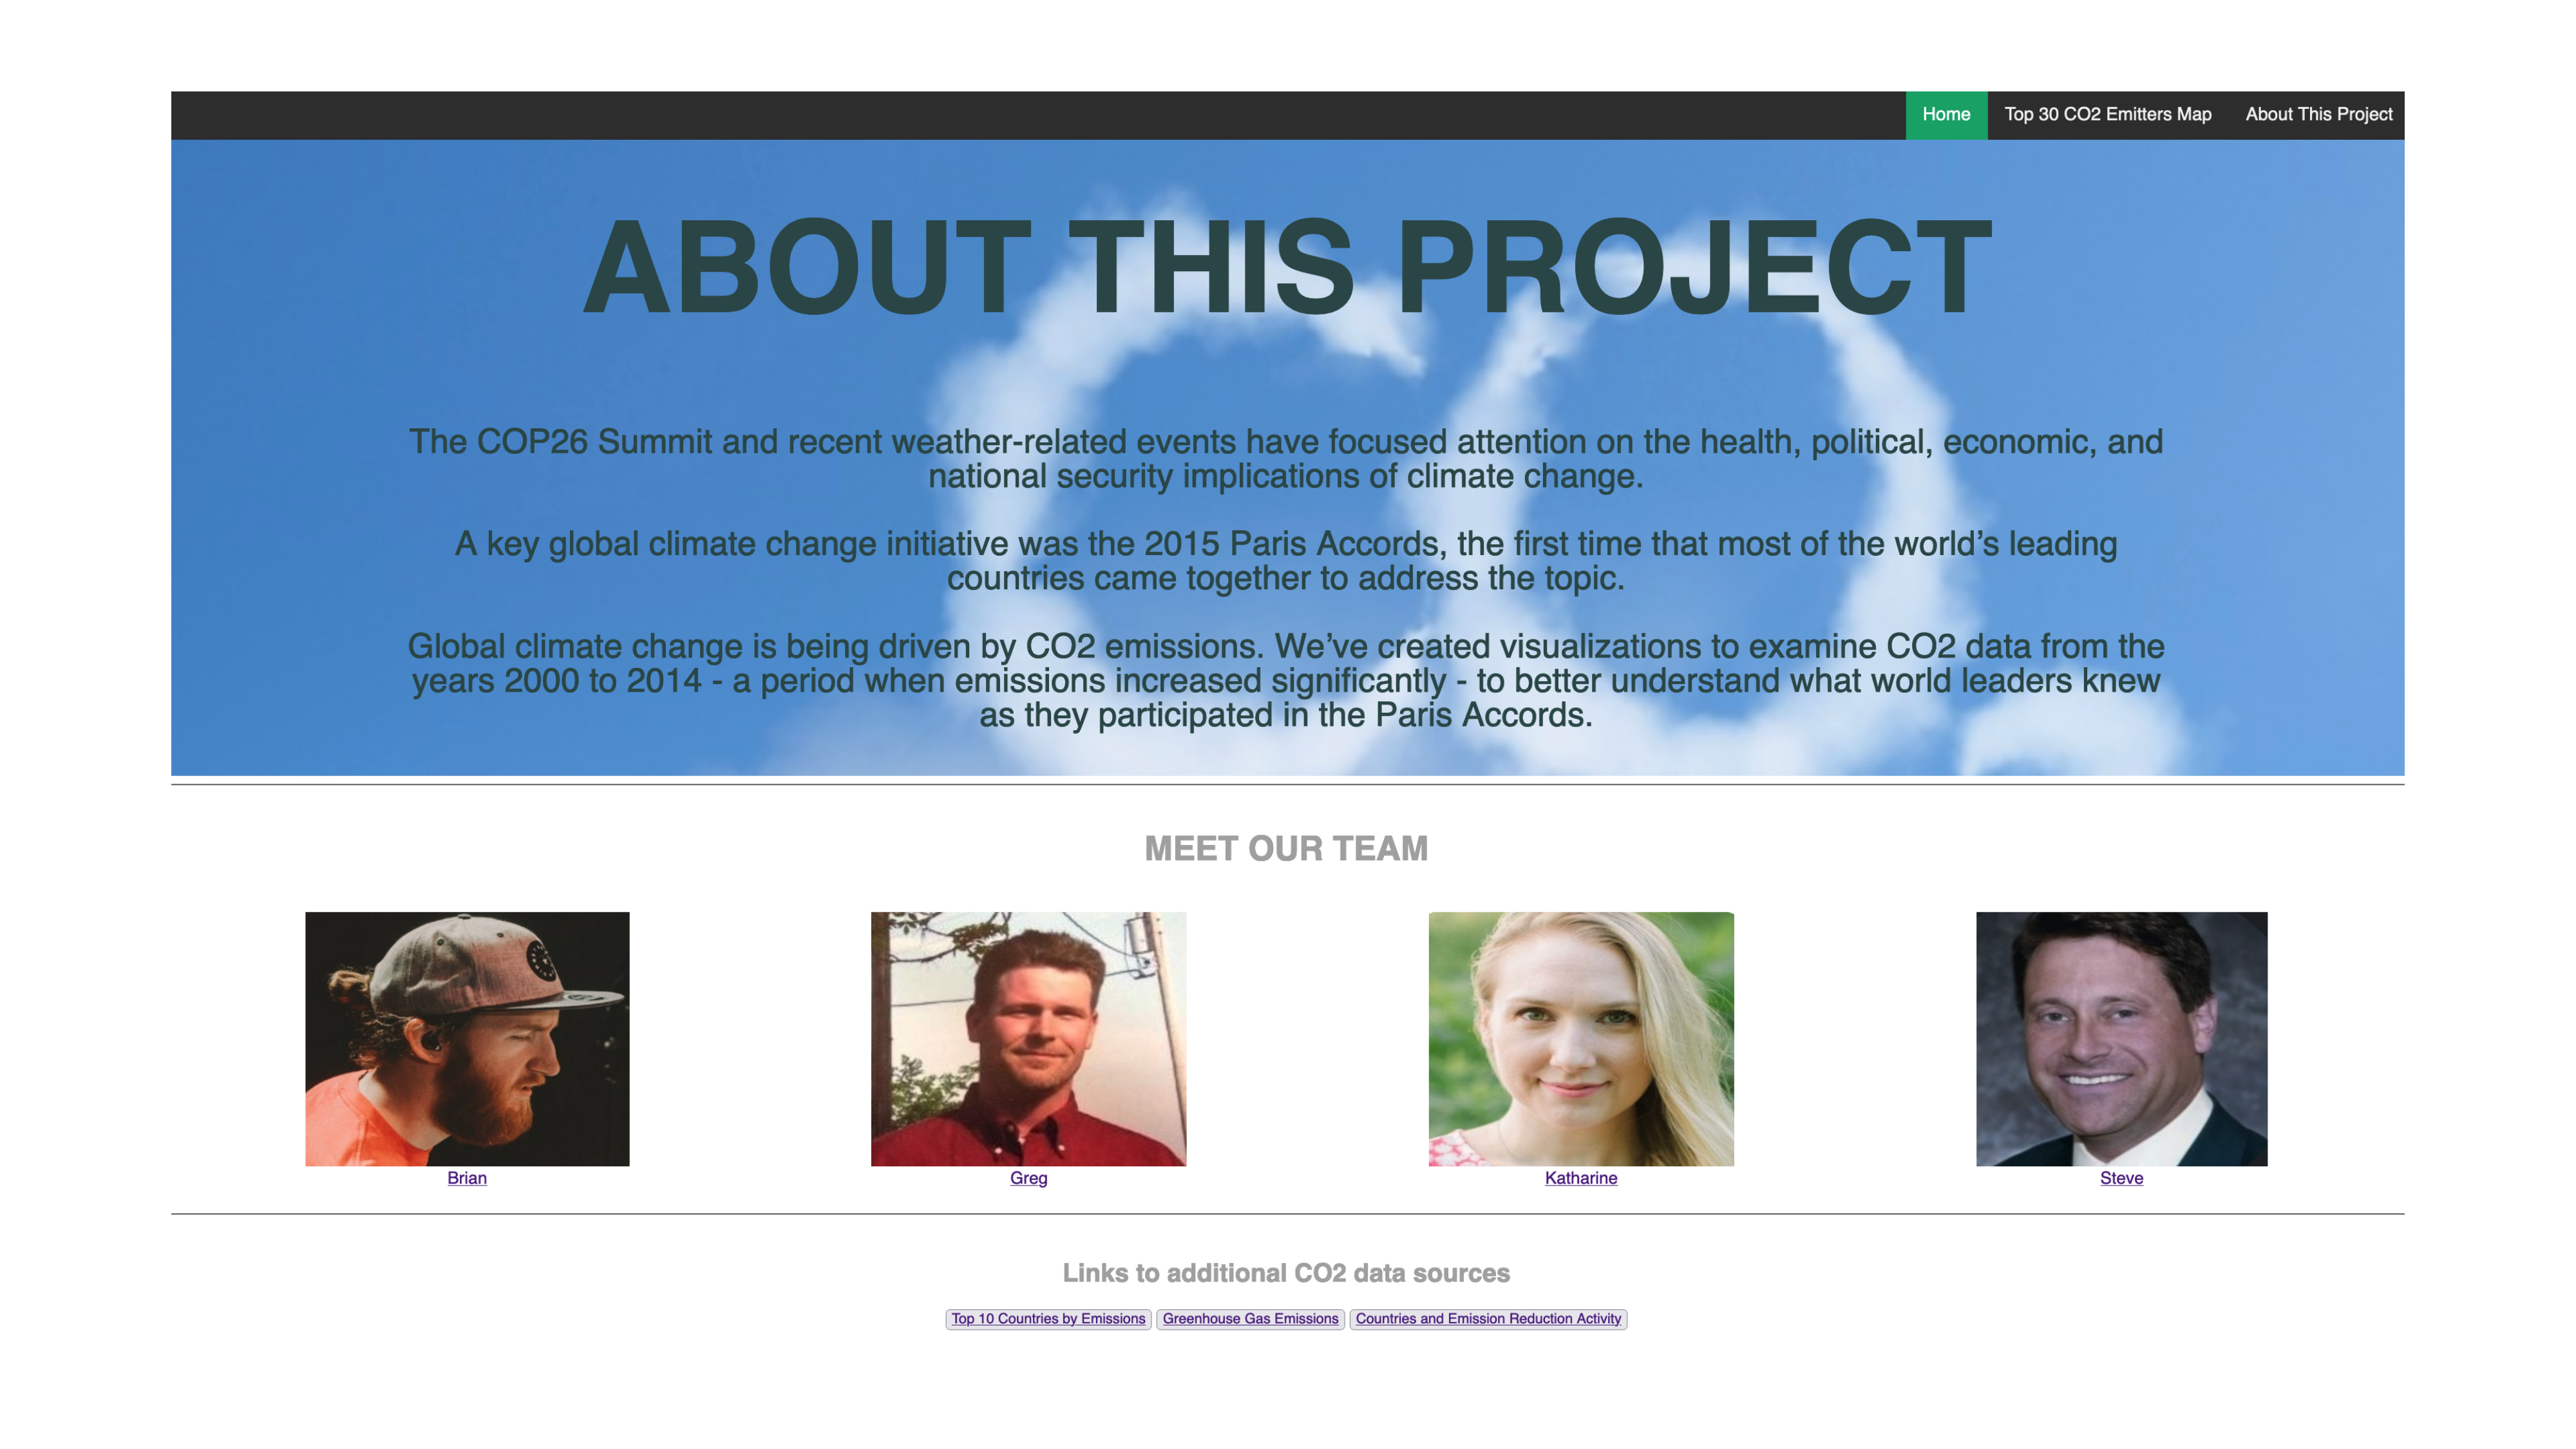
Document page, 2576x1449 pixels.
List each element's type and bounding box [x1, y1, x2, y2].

picture [171, 91, 2405, 1356]
